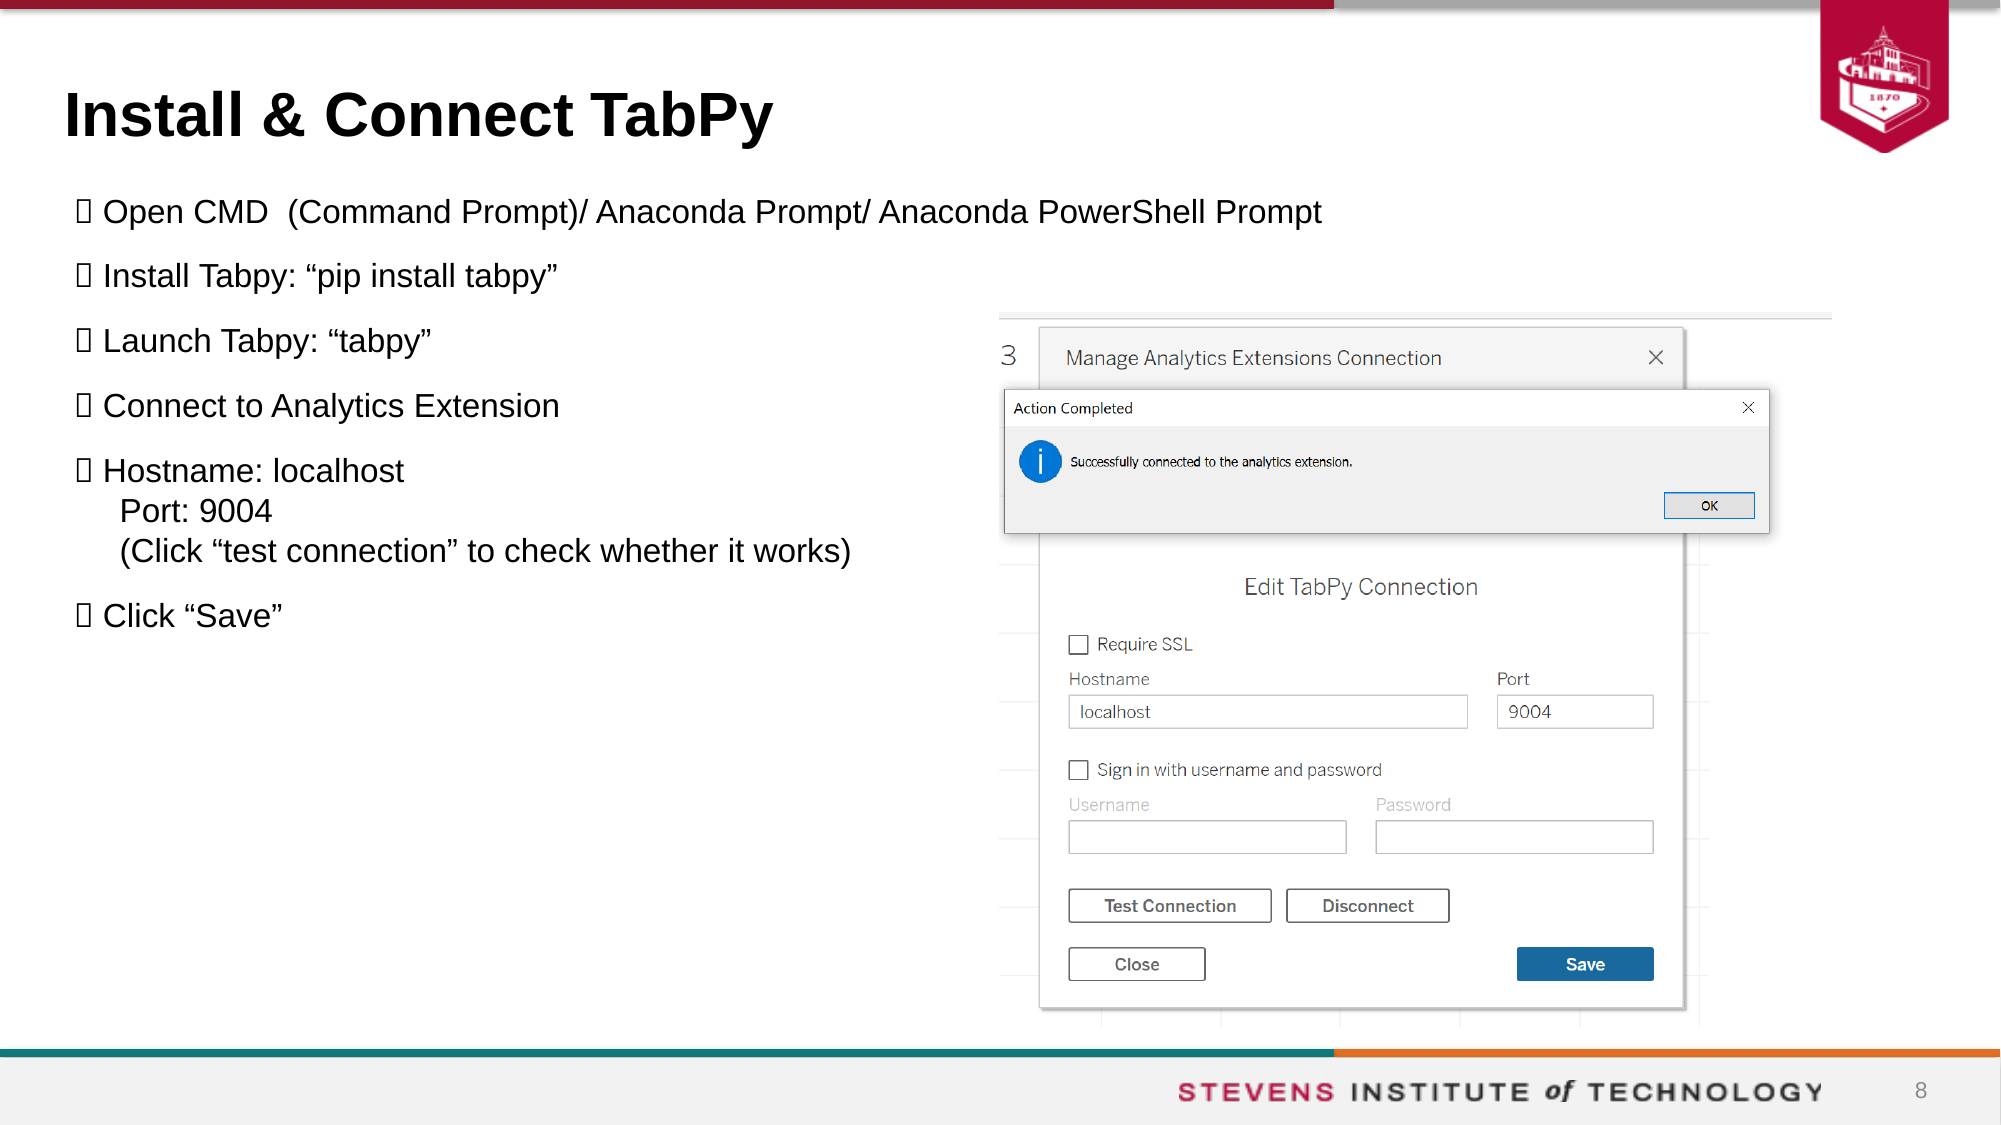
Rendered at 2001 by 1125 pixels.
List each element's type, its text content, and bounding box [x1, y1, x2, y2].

title Install & Connect TabPy [49, 66, 1647, 155]
slide_number 8 [1869, 1059, 1974, 1120]
list  Open CMD (Command Prompt)/ Anaconda Prompt/ Anaconda PowerShell Prompt  Install Tabpy: “pip install tabpy”  Launch Tabpy: “tabpy”  Connect to Analytics Extension  Hostname: localhost Port: 9004 (Click “test connection” to check whether it works)  Click “Save” [49, 182, 1951, 1000]
picture [999, 311, 1832, 1028]
